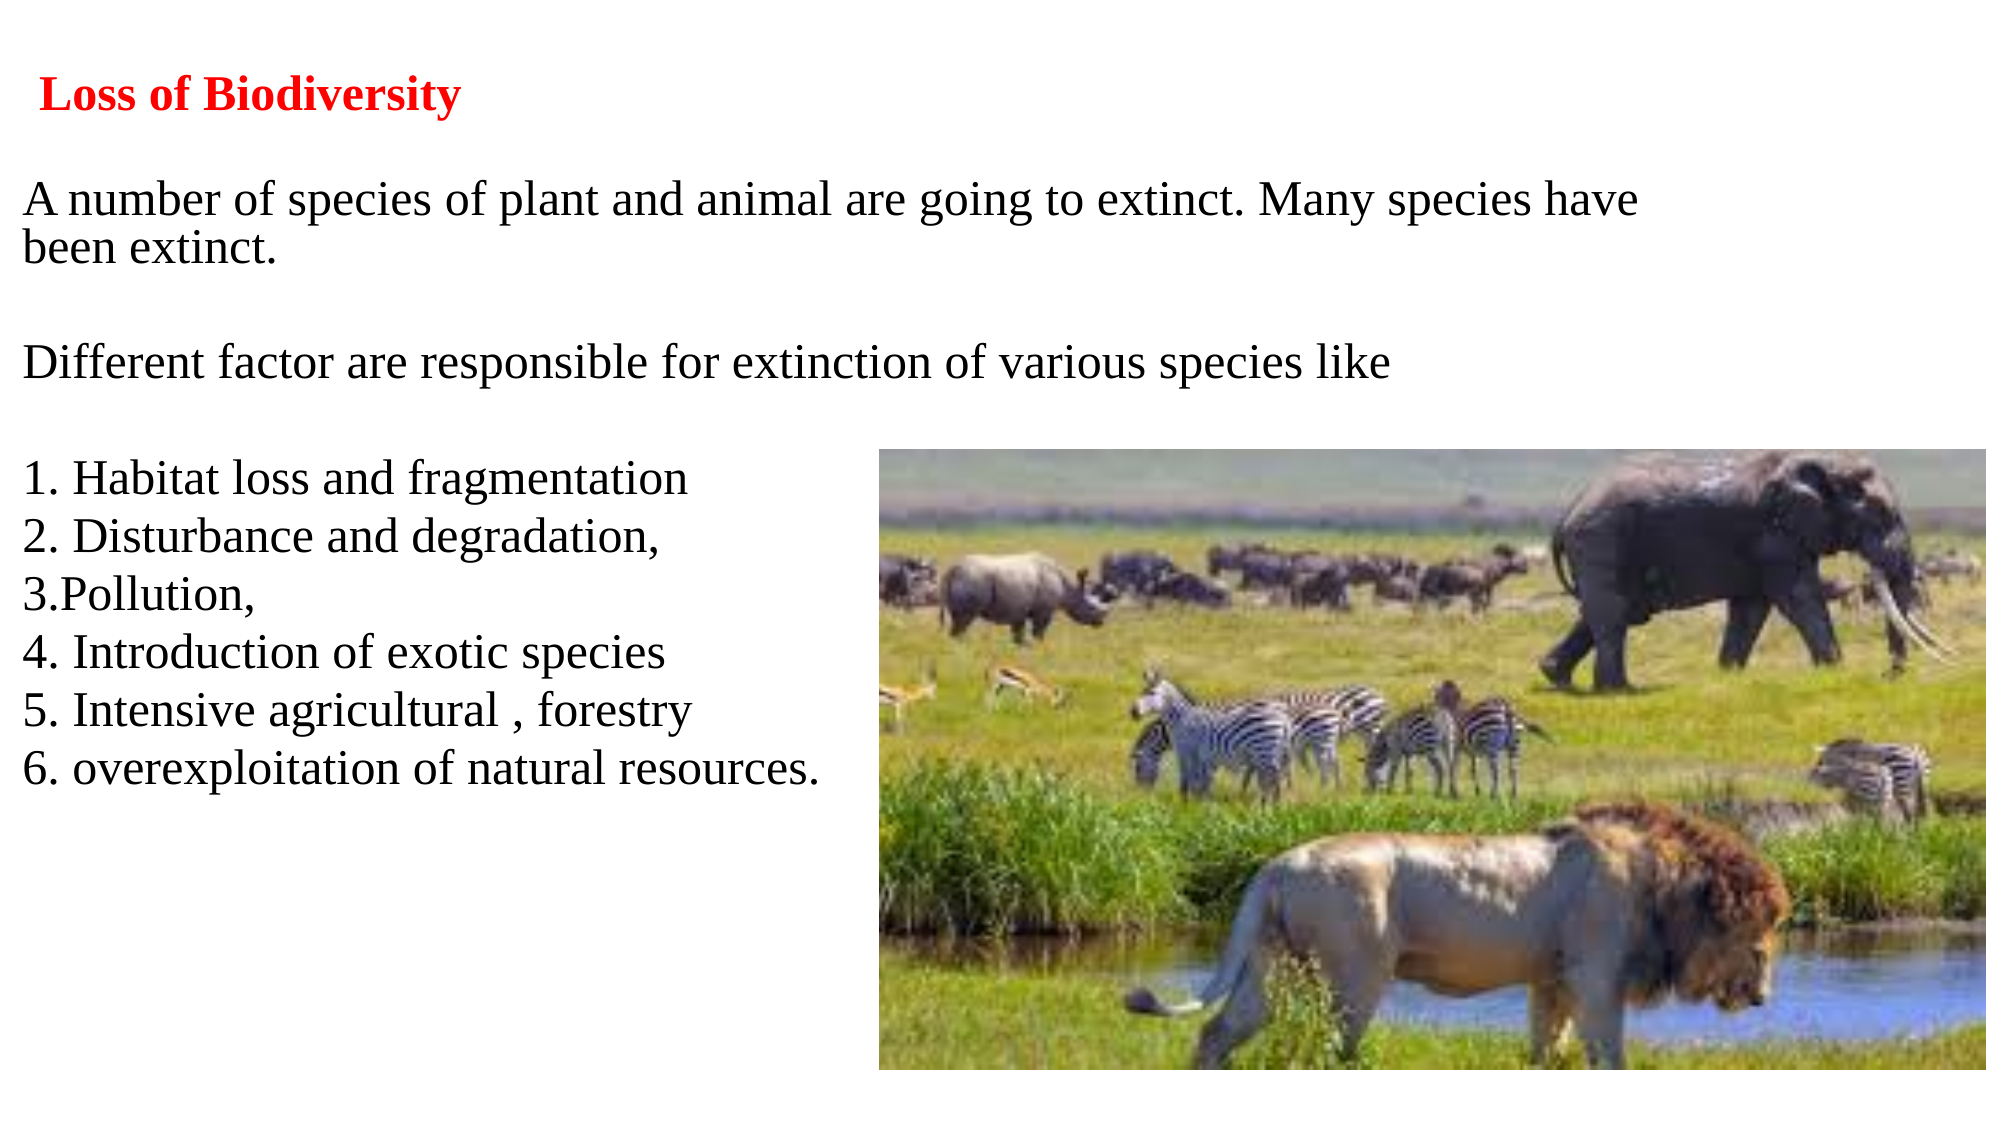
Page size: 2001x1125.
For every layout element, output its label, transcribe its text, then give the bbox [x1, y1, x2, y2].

title Loss of Biodiversity [24, 0, 1750, 242]
subtitle A number of species of plant and animal are going to extinct. Many species have been extinct. Different factor are responsible for extinction of various species like 1. Habitat loss and fragmentation 2. Disturbance and degradation, 3.Pollution, 4. Introduction of exotic species 5. Intensive agricultural , forestry 6. overexploitation of natural resources. [7, 169, 1700, 1038]
picture [879, 449, 1986, 1070]
